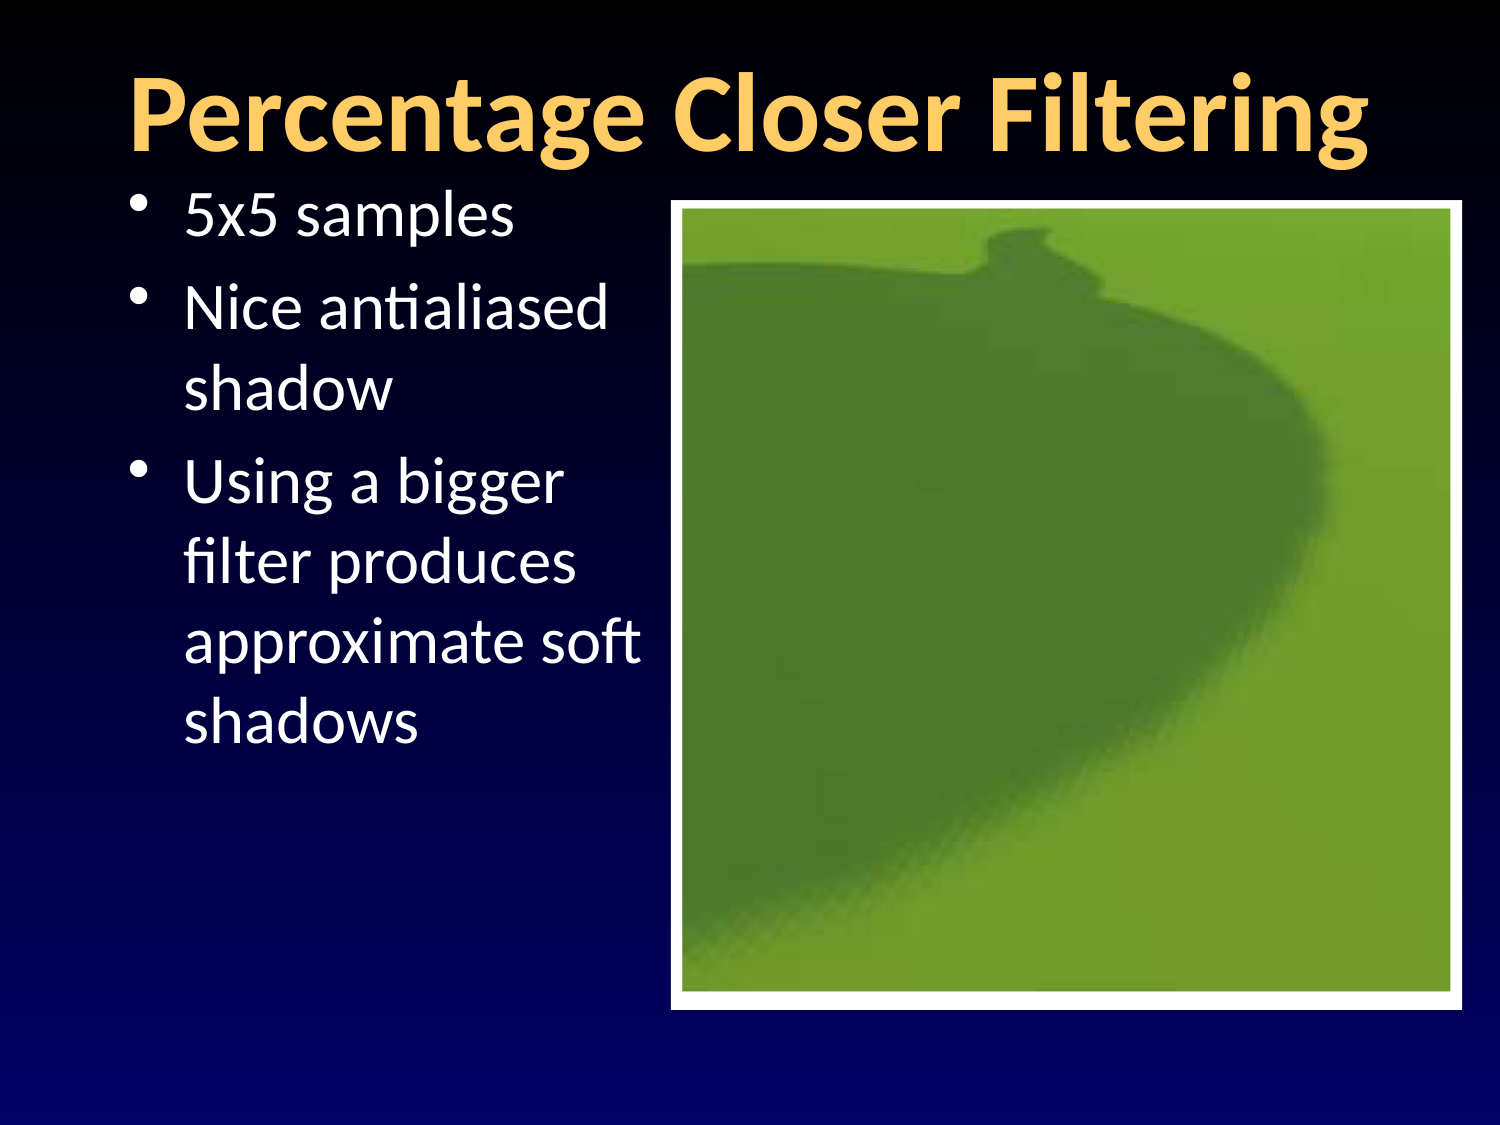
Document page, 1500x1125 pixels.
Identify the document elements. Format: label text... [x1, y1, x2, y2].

title Percentage Closer Filtering [24, 24, 1475, 188]
picture [670, 199, 1463, 1010]
list 5x5 samples Nice antialiased shadow Using a bigger filter produces approximate soft shadows [112, 162, 663, 807]
